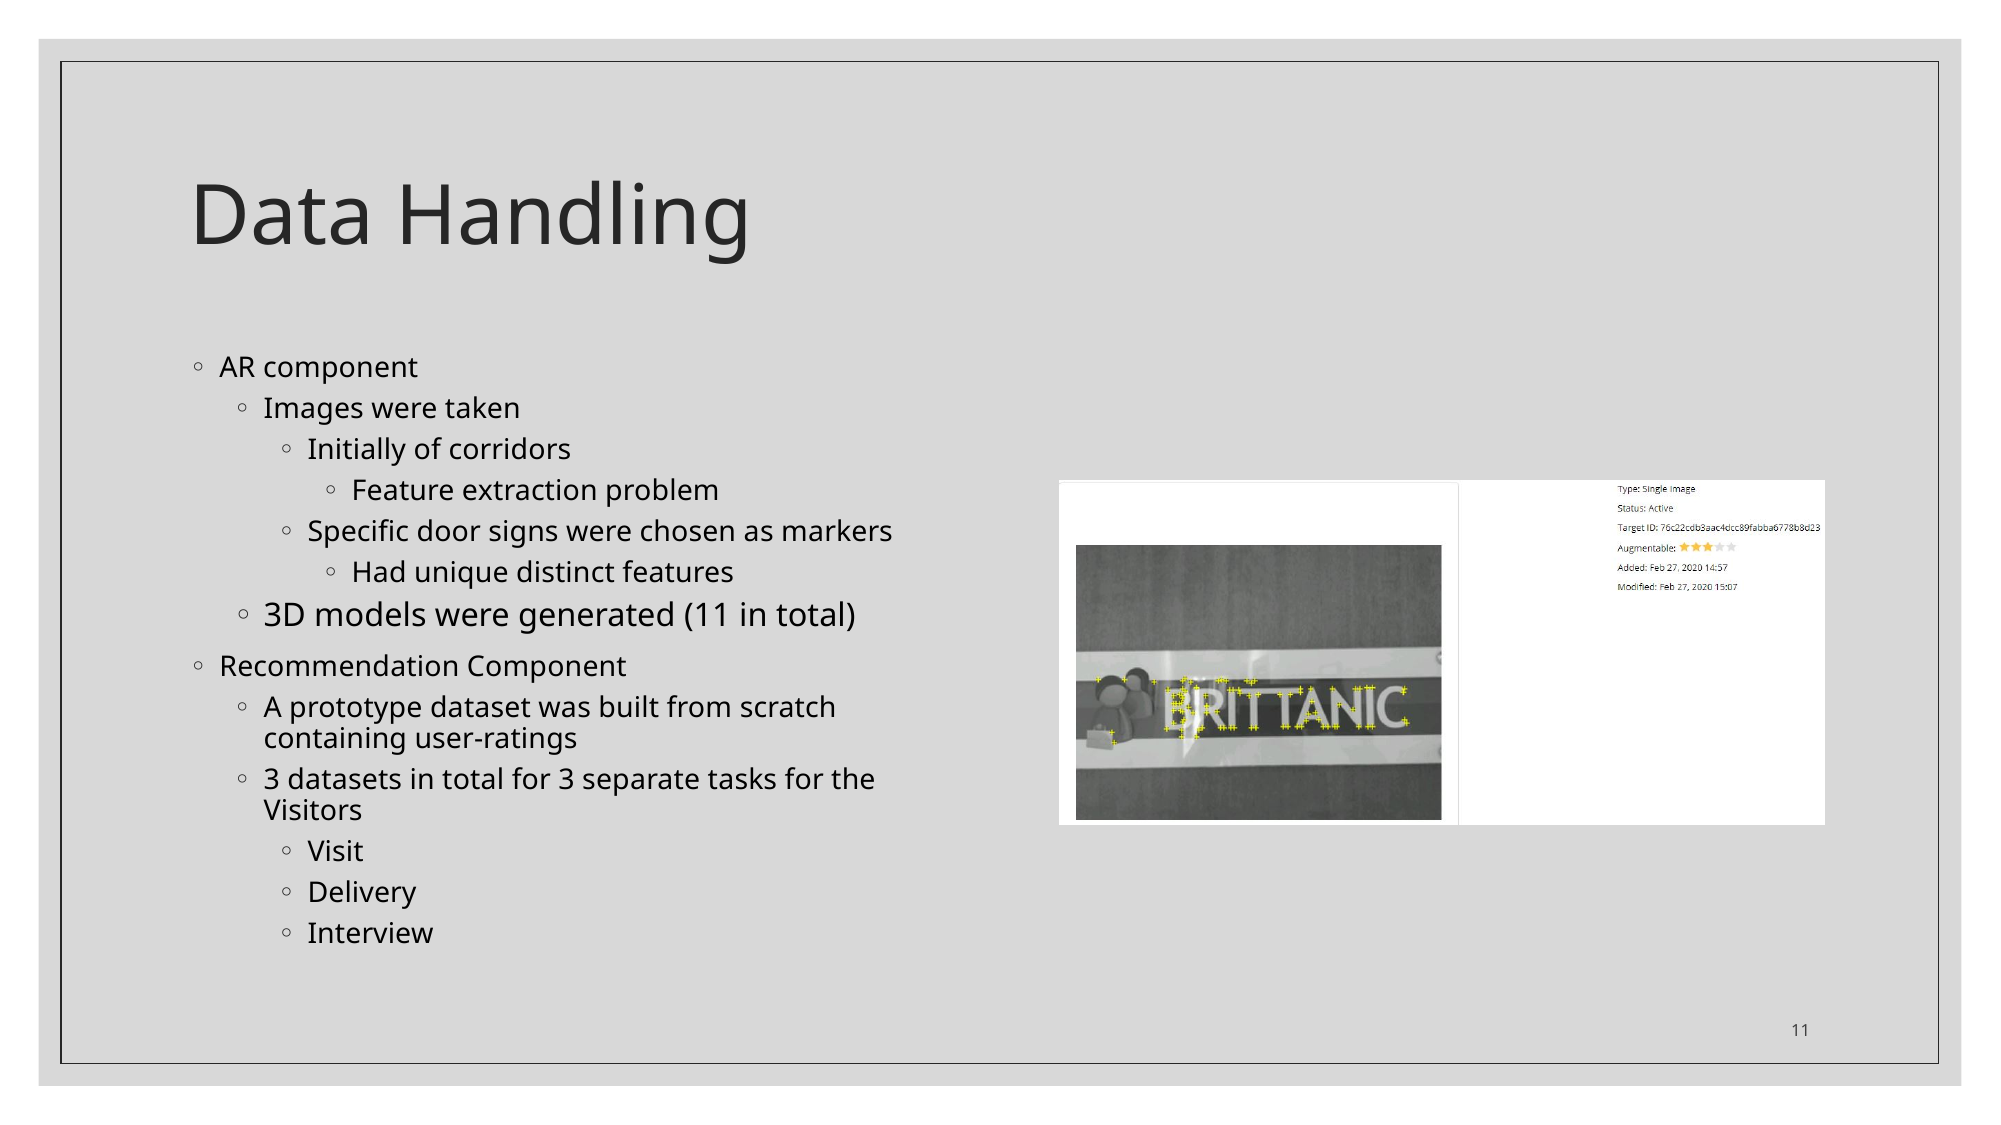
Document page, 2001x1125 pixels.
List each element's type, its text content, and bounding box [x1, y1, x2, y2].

picture [1059, 480, 1825, 825]
slide_number 11 [1687, 990, 1825, 1050]
list AR component Images were taken Initially of corridors Feature extraction problem Specific door signs were chosen as markers Had unique distinct features 3D models were generated (11 in total) Recommendation Component A prototype dataset was built from scratch containing user-ratings 3 datasets in total for 3 separate tasks for the Visitors Visit Delivery Interview [174, 345, 940, 960]
title Data Handling [174, 105, 1825, 331]
